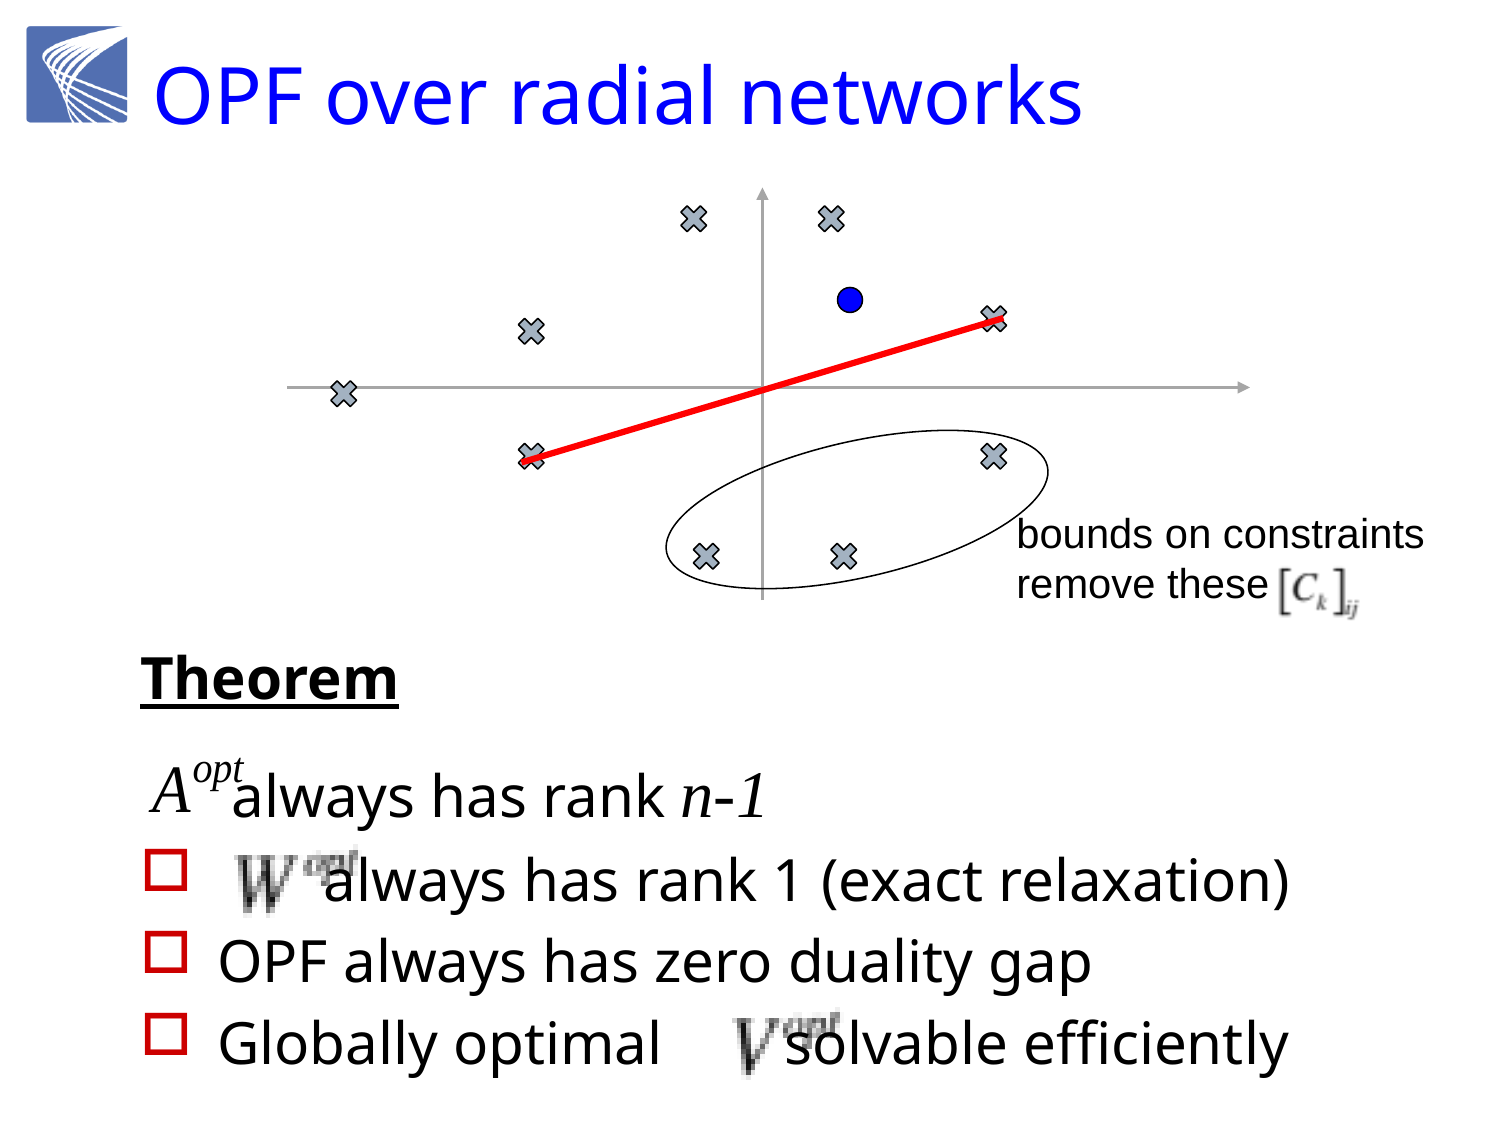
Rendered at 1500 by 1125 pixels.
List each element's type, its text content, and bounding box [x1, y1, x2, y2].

text_box [680, 205, 707, 232]
text_box [818, 205, 845, 232]
text_box [766, 437, 1048, 589]
text_box [331, 380, 343, 386]
picture [24, 24, 129, 124]
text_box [723, 987, 851, 1087]
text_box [224, 824, 363, 924]
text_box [137, 732, 258, 826]
text_box bounds on constraints remove these [1001, 499, 1441, 615]
title OPF over radial networks [137, 37, 1463, 176]
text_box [521, 317, 1004, 463]
text_box [980, 305, 1007, 316]
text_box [1274, 562, 1363, 626]
text_box [330, 396, 357, 407]
text_box [837, 287, 863, 313]
list Theorem always has rank n-1 always has rank 1 (exact relaxation) OPF always has zero duality gap Globally optimal solvable efficiently [124, 587, 1451, 1125]
text_box [666, 471, 758, 589]
text_box [345, 380, 356, 386]
